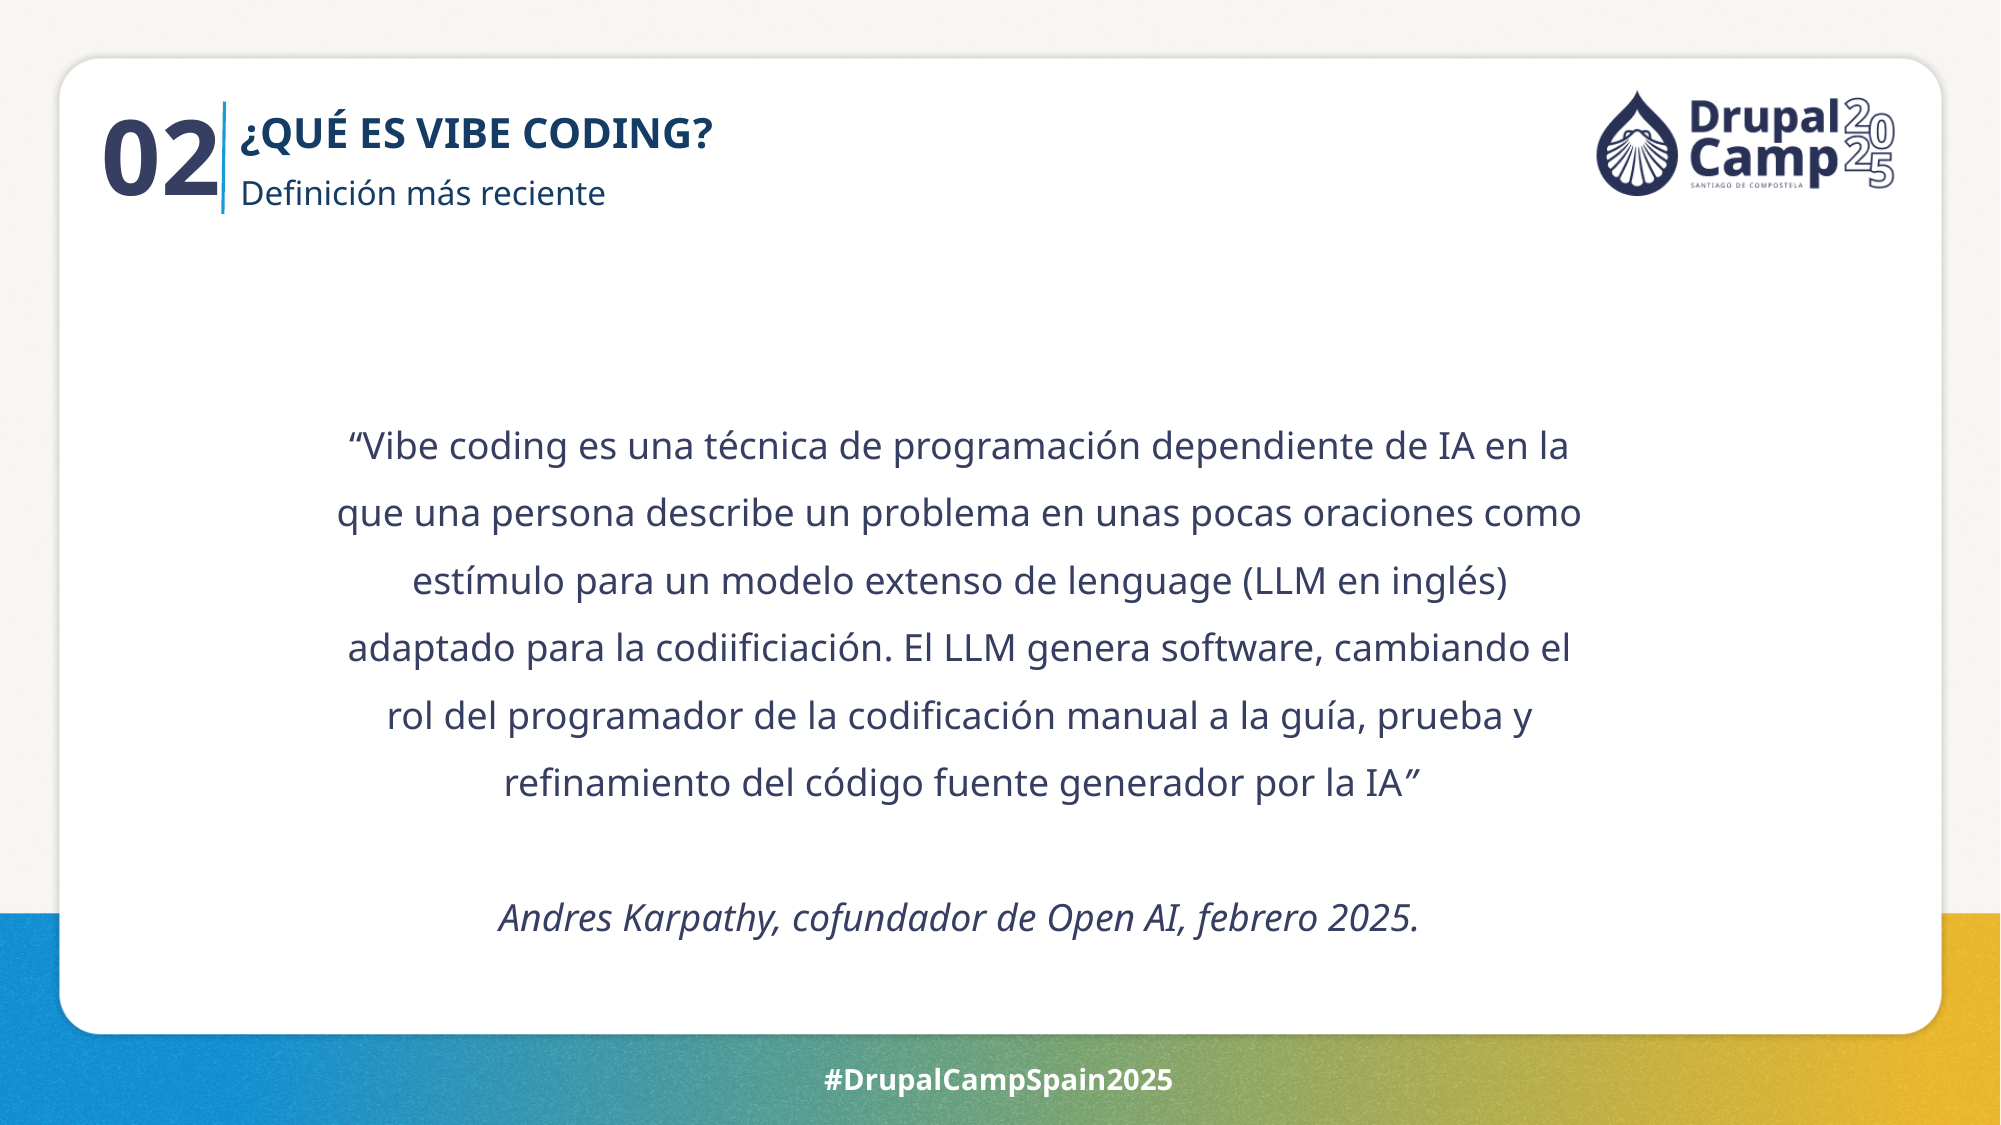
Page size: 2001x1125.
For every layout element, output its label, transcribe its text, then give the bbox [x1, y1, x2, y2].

text_box #DrupalCampSpain2025 [51, 1053, 1947, 1125]
text_box Definición más reciente [238, 164, 1556, 220]
text_box “Vibe coding es una técnica de programación dependiente de IA en la que una persona describe un problema en unas pocas oraciones como estímulo para un modelo extenso de lenguage (LLM en inglés) adaptado para la codiificiación. El LLM genera software, cambiando el rol del programador de la codificación manual a la guía, prueba y refinamiento del código fuente generador por la IA” Andres Karpathy, cofundador de Open AI, febrero 2025. [326, 399, 1609, 940]
picture [0, 0, 2001, 1125]
text_box ¿QUÉ ES VIBE CODING? [238, 99, 1512, 164]
text_box 02 [86, 83, 238, 224]
